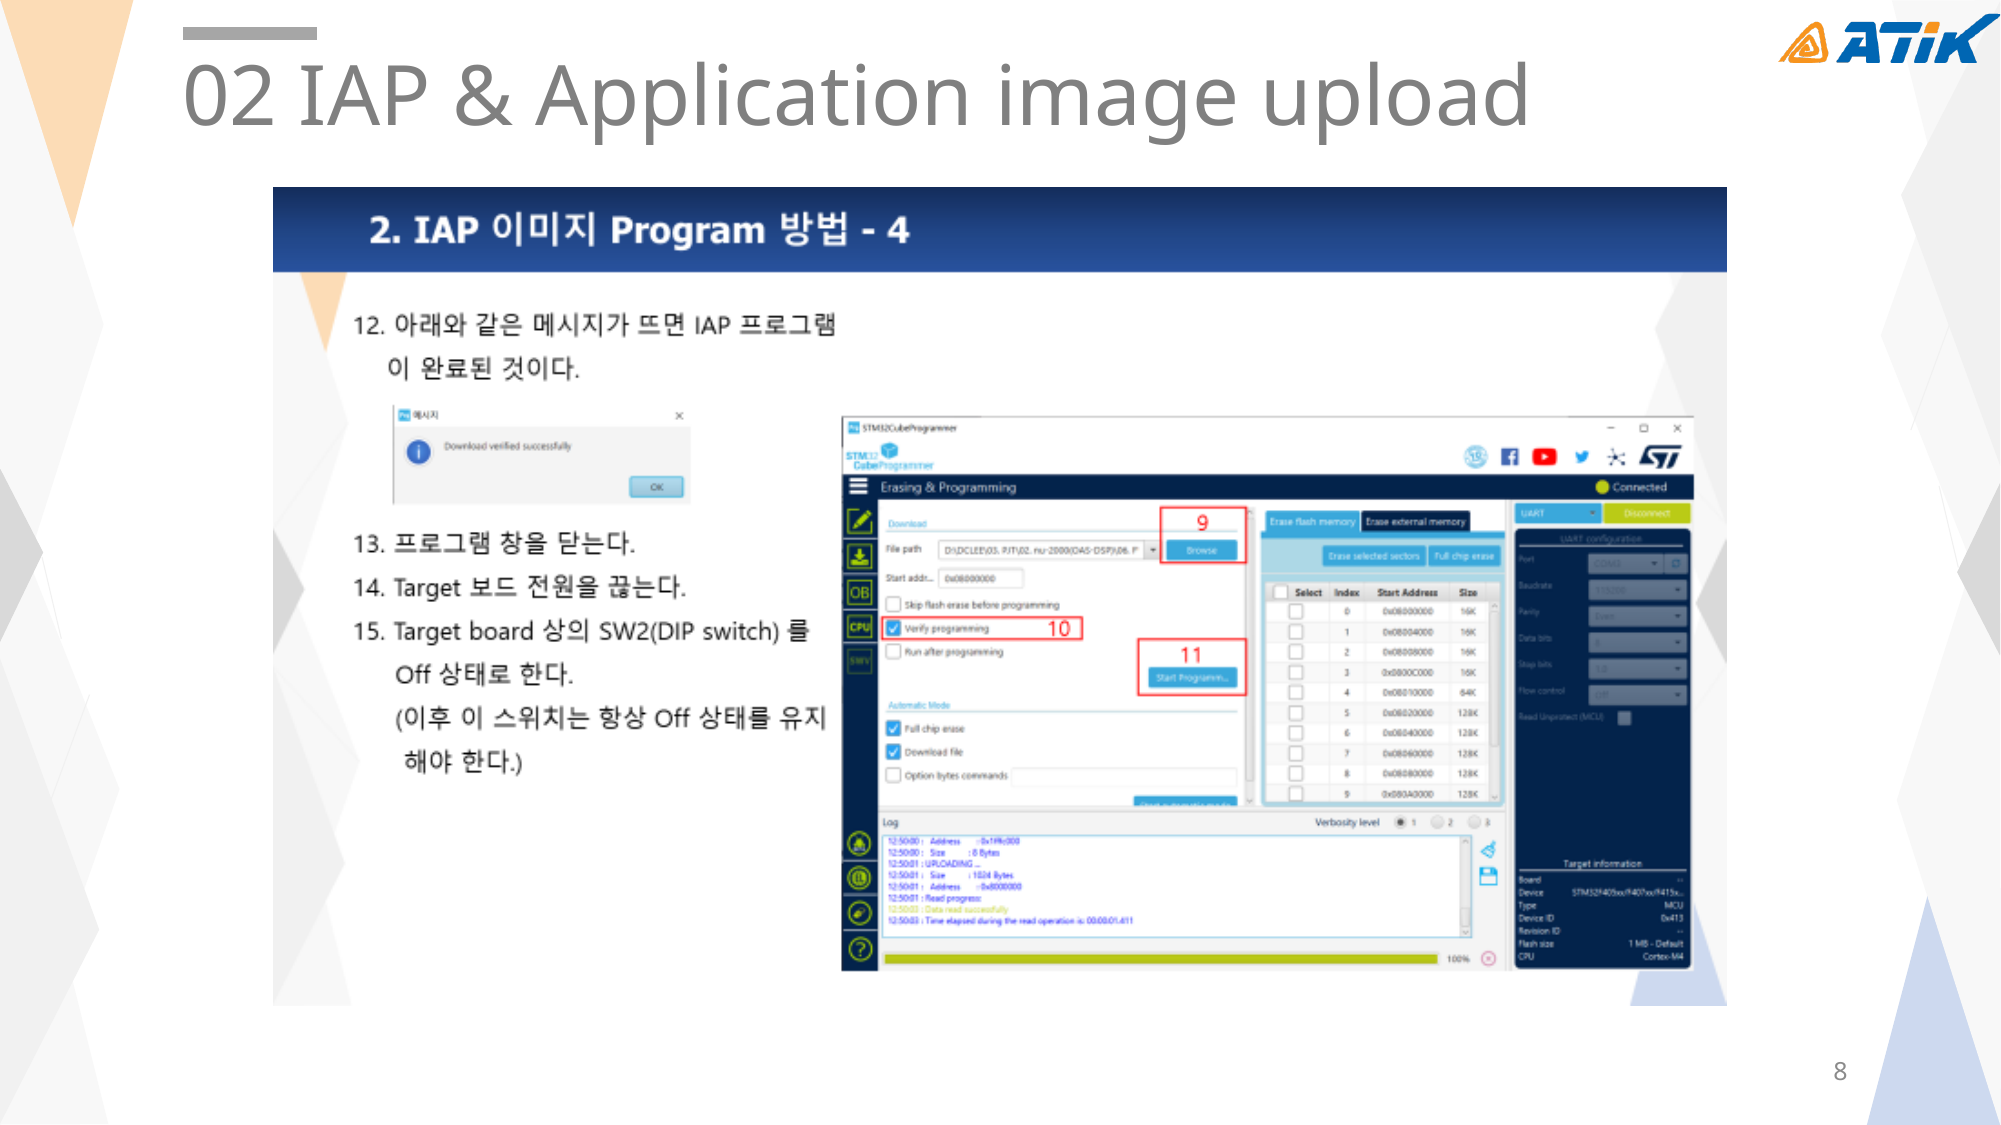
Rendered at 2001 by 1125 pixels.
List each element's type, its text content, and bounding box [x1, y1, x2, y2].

text_box 02 IAP & Application image upload [167, 34, 1637, 150]
picture [272, 187, 1727, 1006]
picture [1778, 13, 2001, 63]
slide_number 8 [1412, 1042, 1863, 1103]
